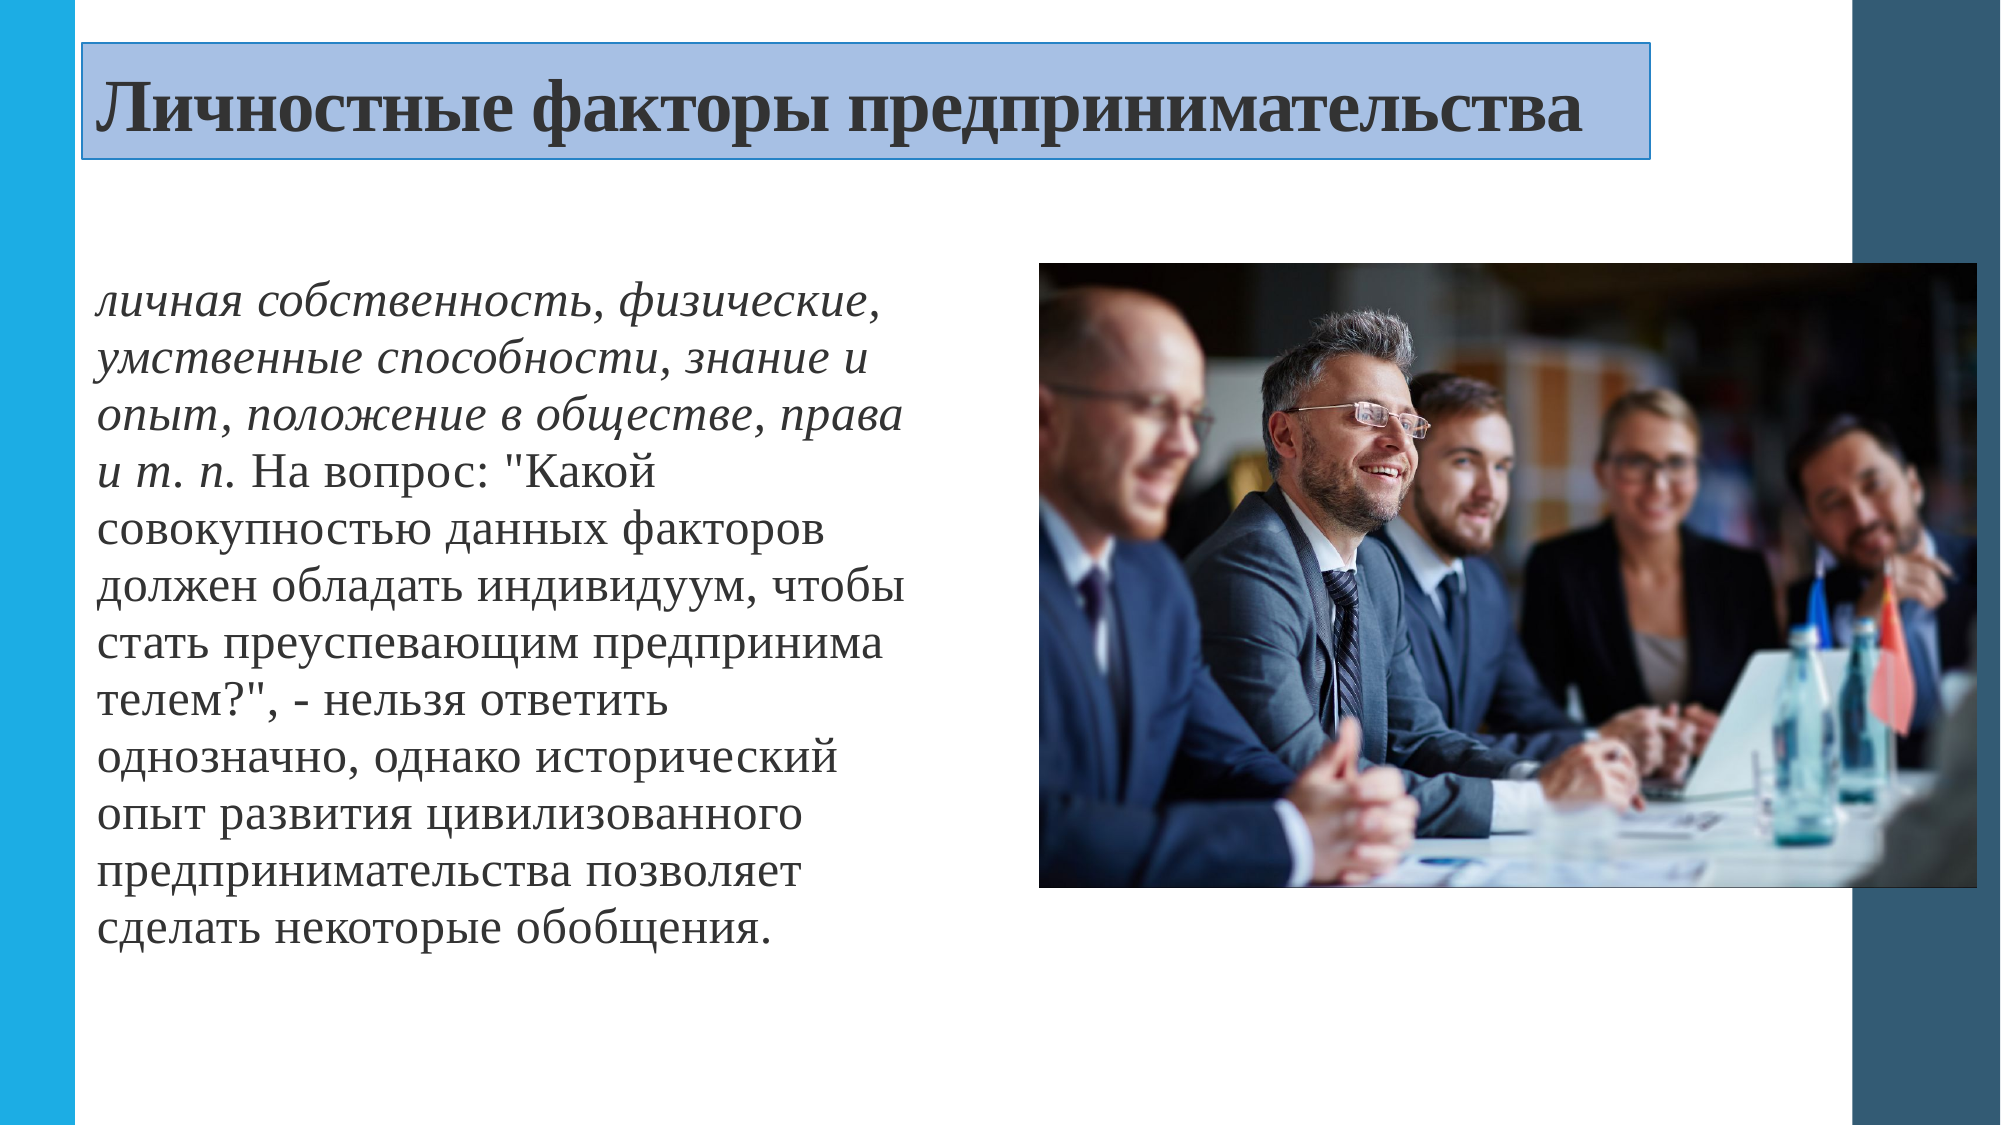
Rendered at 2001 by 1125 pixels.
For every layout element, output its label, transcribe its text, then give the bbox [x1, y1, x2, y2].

picture [1038, 263, 1977, 888]
list личная собственность, физические, умственные способности, знание и опыт, положение в общест­ве, права и т. п. На вопрос: "Какой совокупностью данных факторов должен обладать индивидуум, чтобы стать преуспевающим предпринима­телем?", - нельзя ответить однозначно, однако исторический опыт раз­вития цивилизованного предпринимательства позволяет сделать некото­рые обобщения. [81, 263, 958, 1055]
title Личностные факторы предпринимательства [81, 0, 1662, 154]
text_box [81, 154, 1651, 160]
